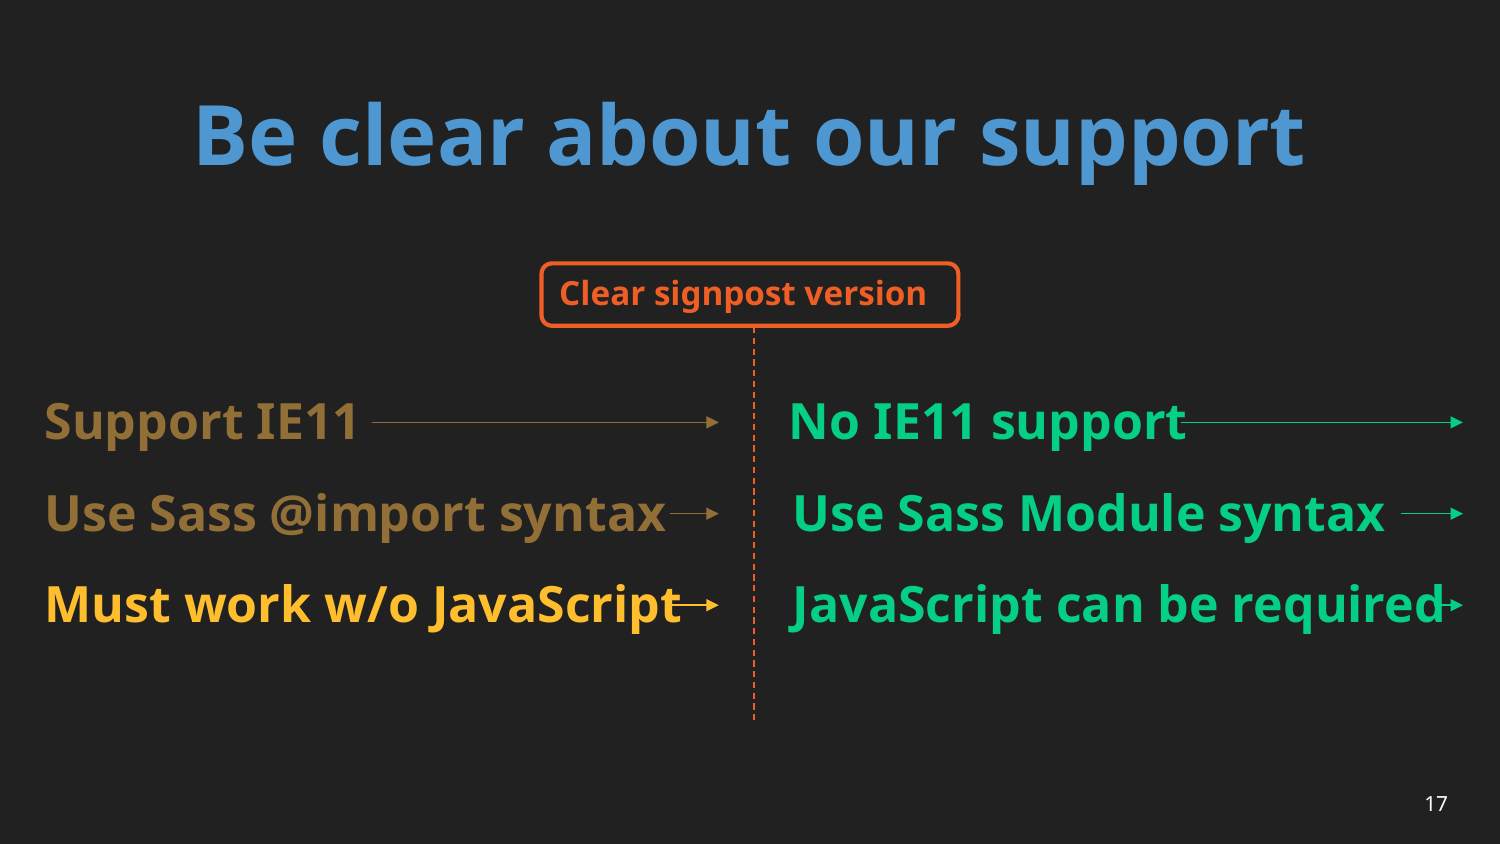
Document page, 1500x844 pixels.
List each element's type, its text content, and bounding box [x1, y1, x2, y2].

slide_number 17 [1125, 782, 1463, 827]
title Be clear about our support [65, 37, 1435, 236]
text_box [0, 239, 1500, 726]
